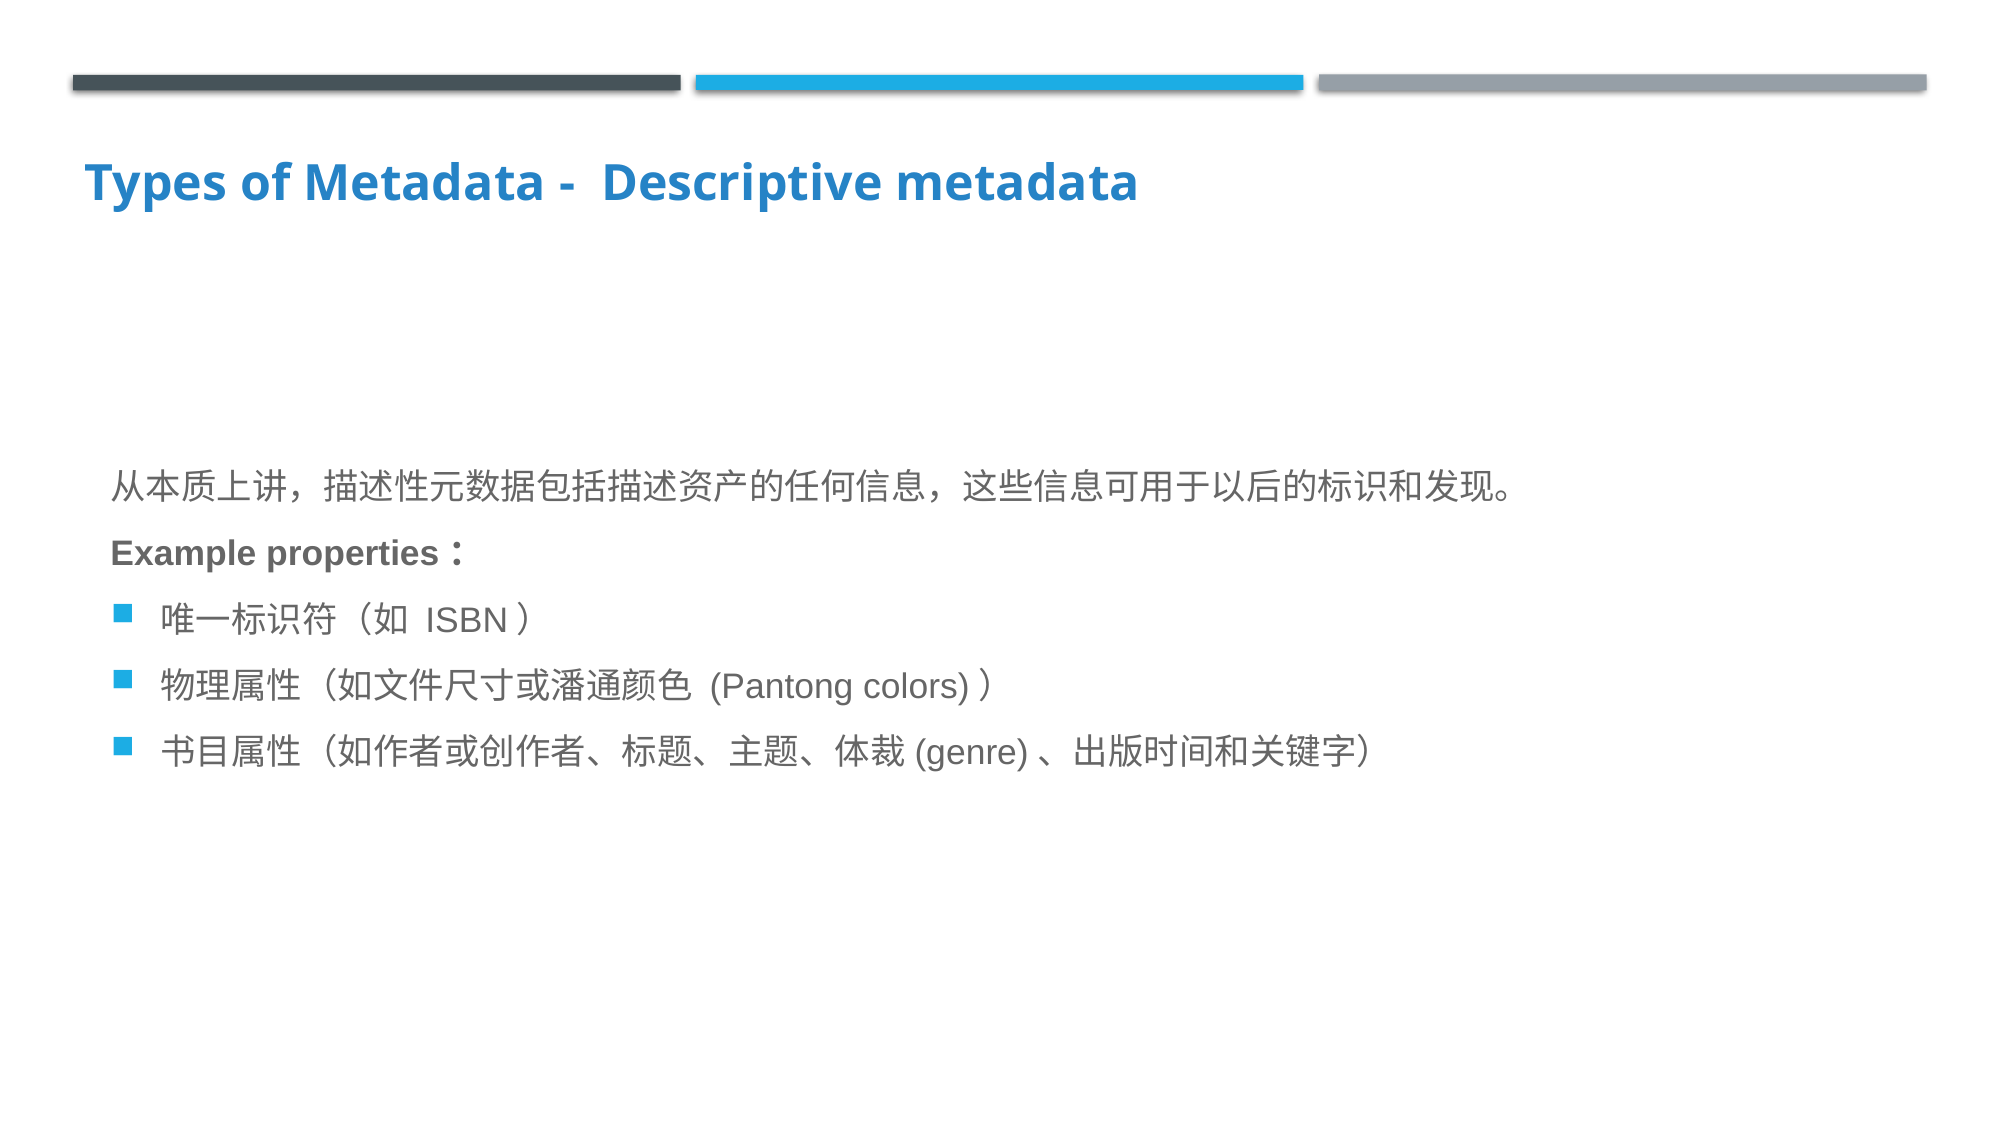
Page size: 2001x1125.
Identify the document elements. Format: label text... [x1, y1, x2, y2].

text_box Types of Metadata - Descriptive metadata [69, 142, 1312, 202]
list 从本质上讲，描述性元数据包括描述资产的任何信息，这些信息可用于以后的标识和发现。 Example properties： 唯一标识符（如 ISBN） 物理属性（如文件尺寸或潘通颜色 (Pantong colors)） 书目属性（如作者或创作者、标题、主题、体裁(genre)、出版时间和关键字） [95, 383, 1905, 981]
